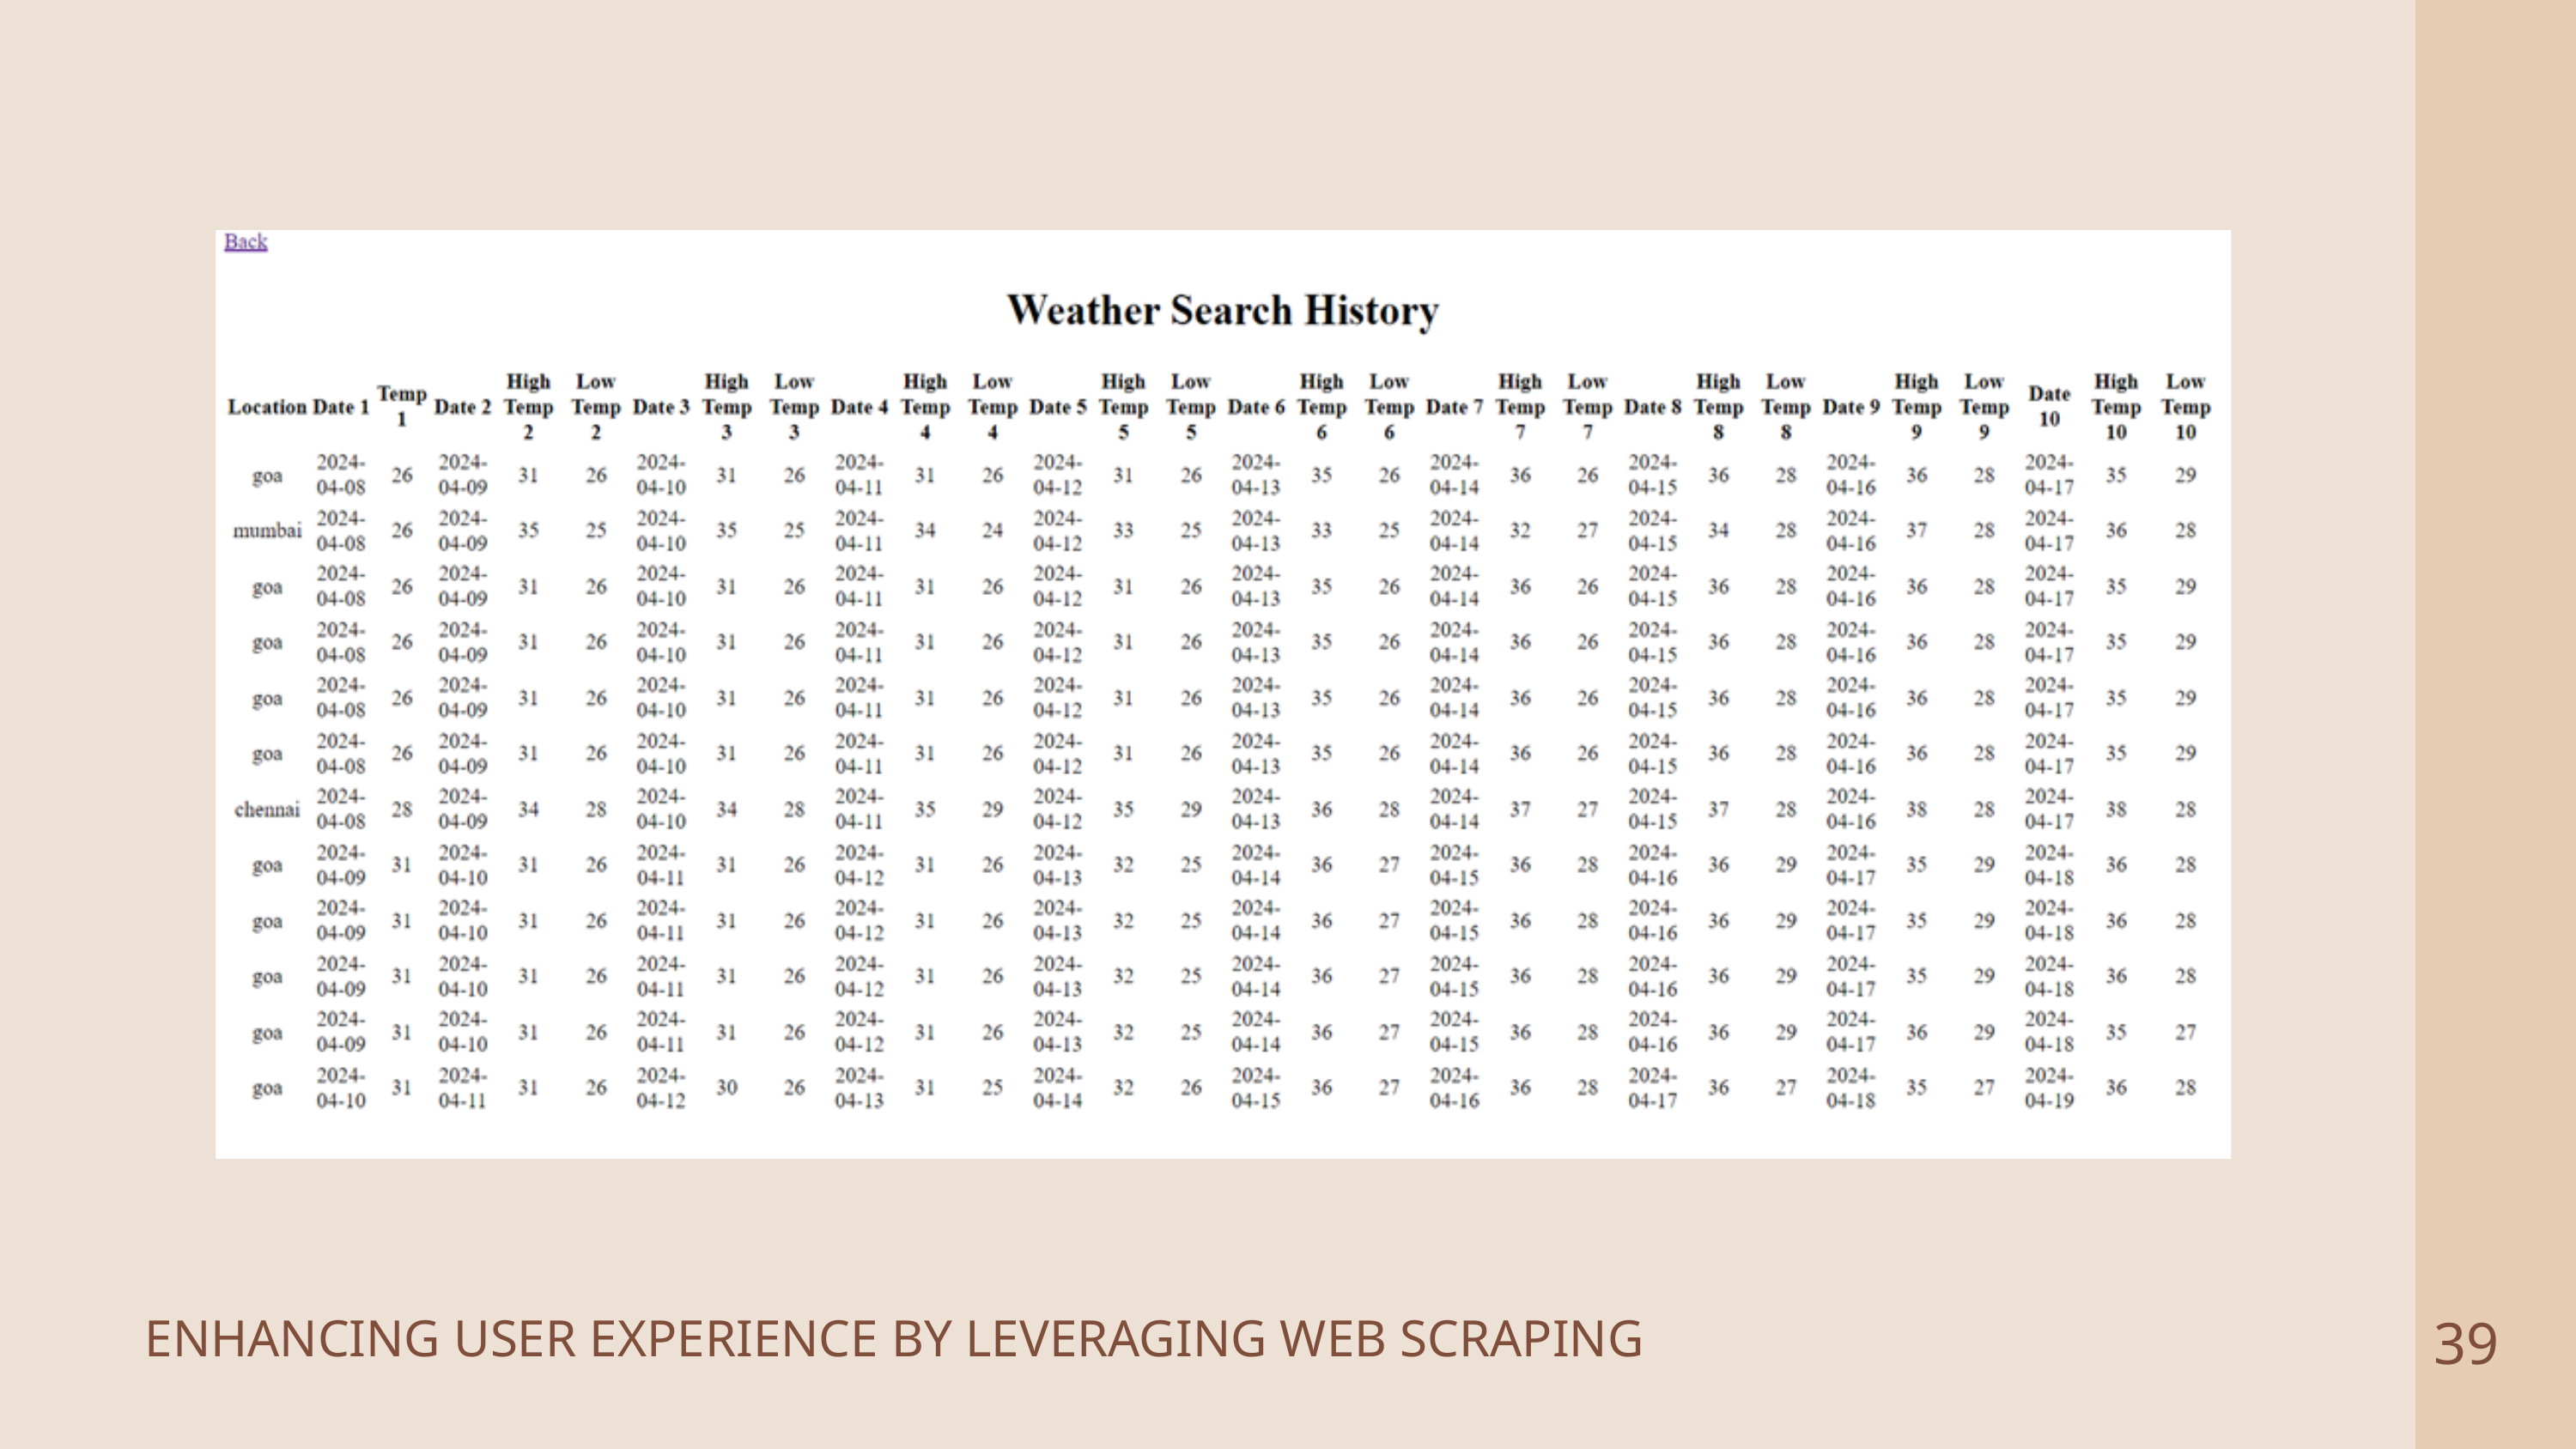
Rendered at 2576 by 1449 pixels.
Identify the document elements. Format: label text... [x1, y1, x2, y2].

text_box [216, 230, 2232, 1159]
text_box ENHANCING USER EXPERIENCE BY LEVERAGING WEB SCRAPING [144, 1296, 1759, 1367]
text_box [2415, 0, 2576, 1449]
